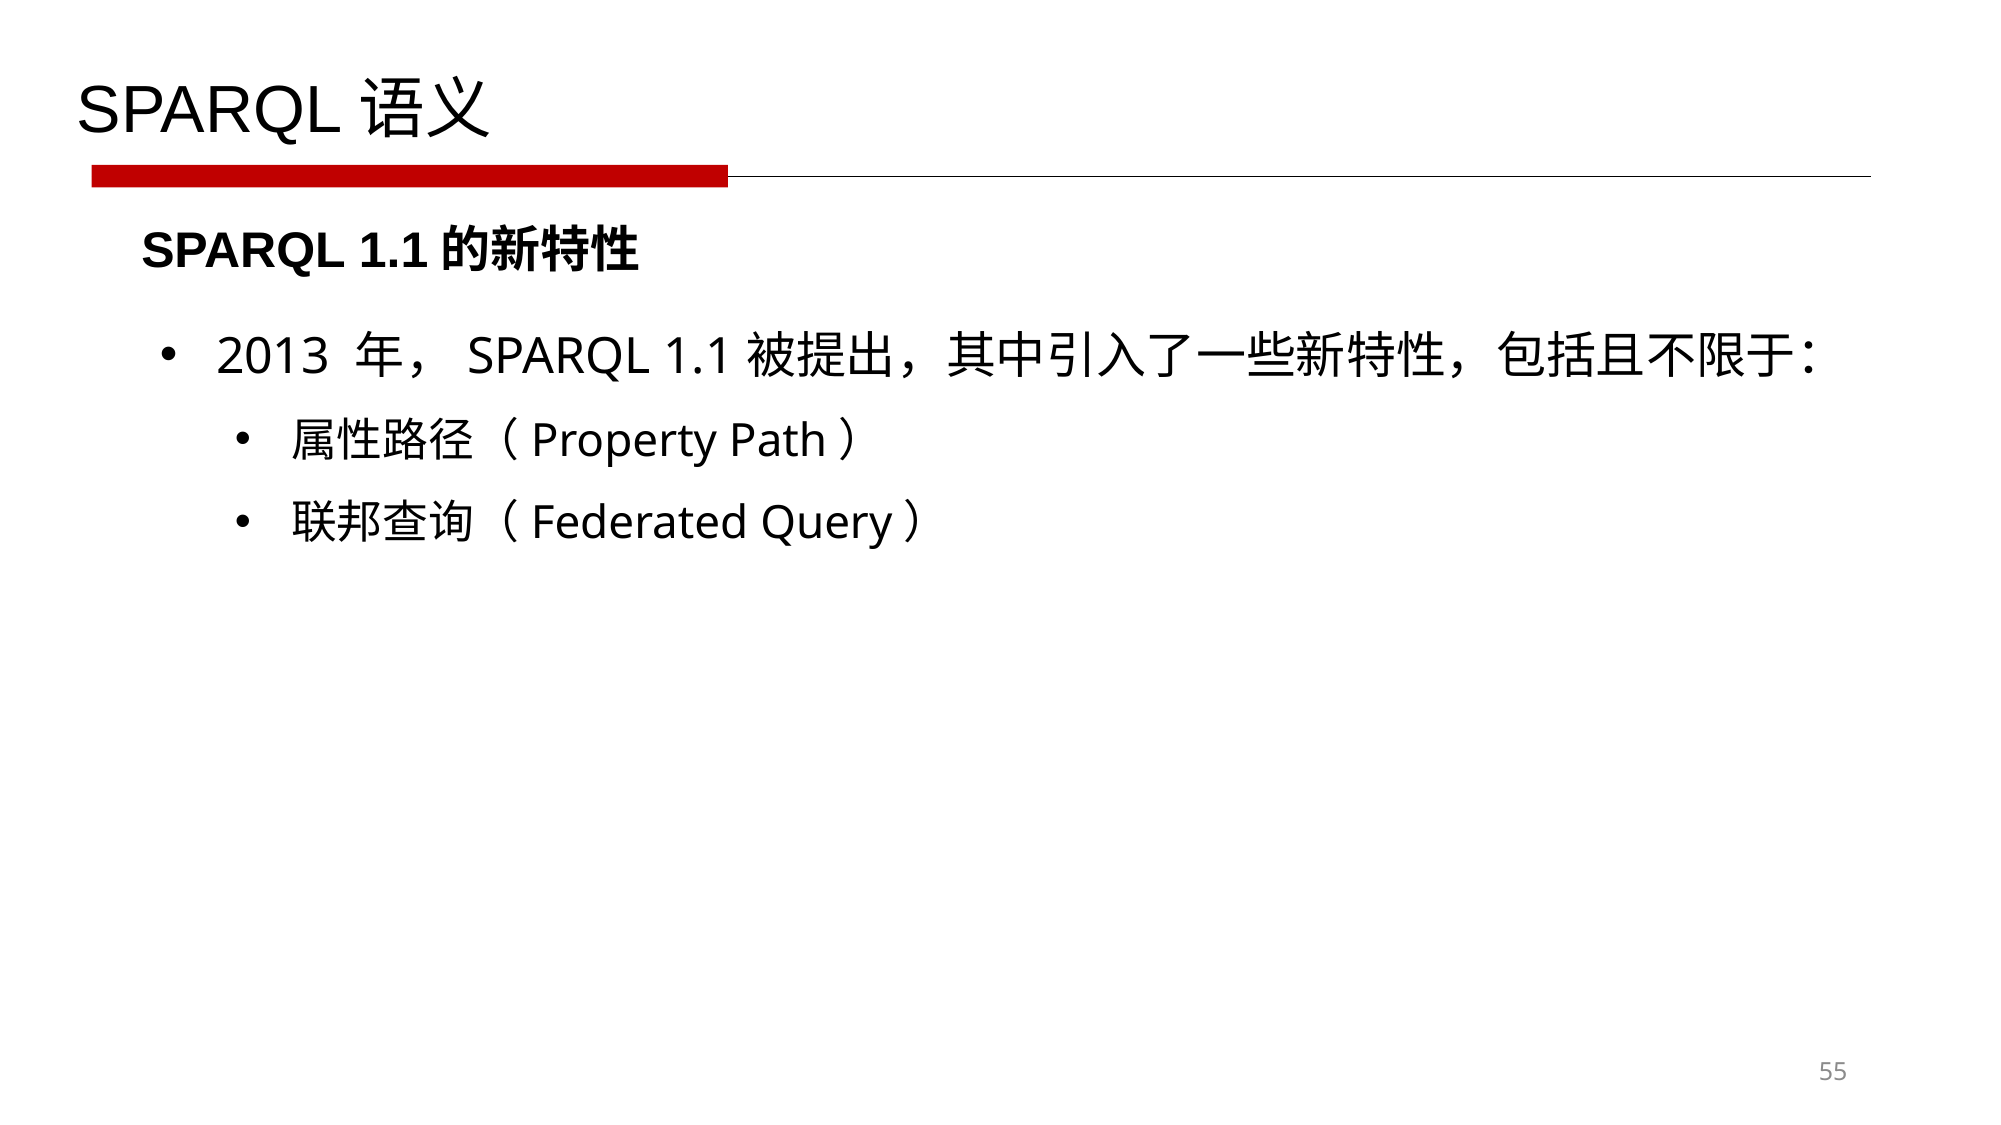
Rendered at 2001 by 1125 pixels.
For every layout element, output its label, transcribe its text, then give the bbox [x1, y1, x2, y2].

text_box [91, 177, 729, 188]
text_box SPARQL 1.1的新特性 [126, 210, 958, 285]
slide_number 55 [1412, 1042, 1863, 1103]
text_box [91, 164, 729, 176]
text_box 2013 年，SPARQL 1.1被提出，其中引入了一些新特性，包括且不限于： 属性路径（Property Path） 联邦查询（Federated Query） [145, 285, 1906, 556]
text_box SPARQL语义 [62, 58, 507, 153]
